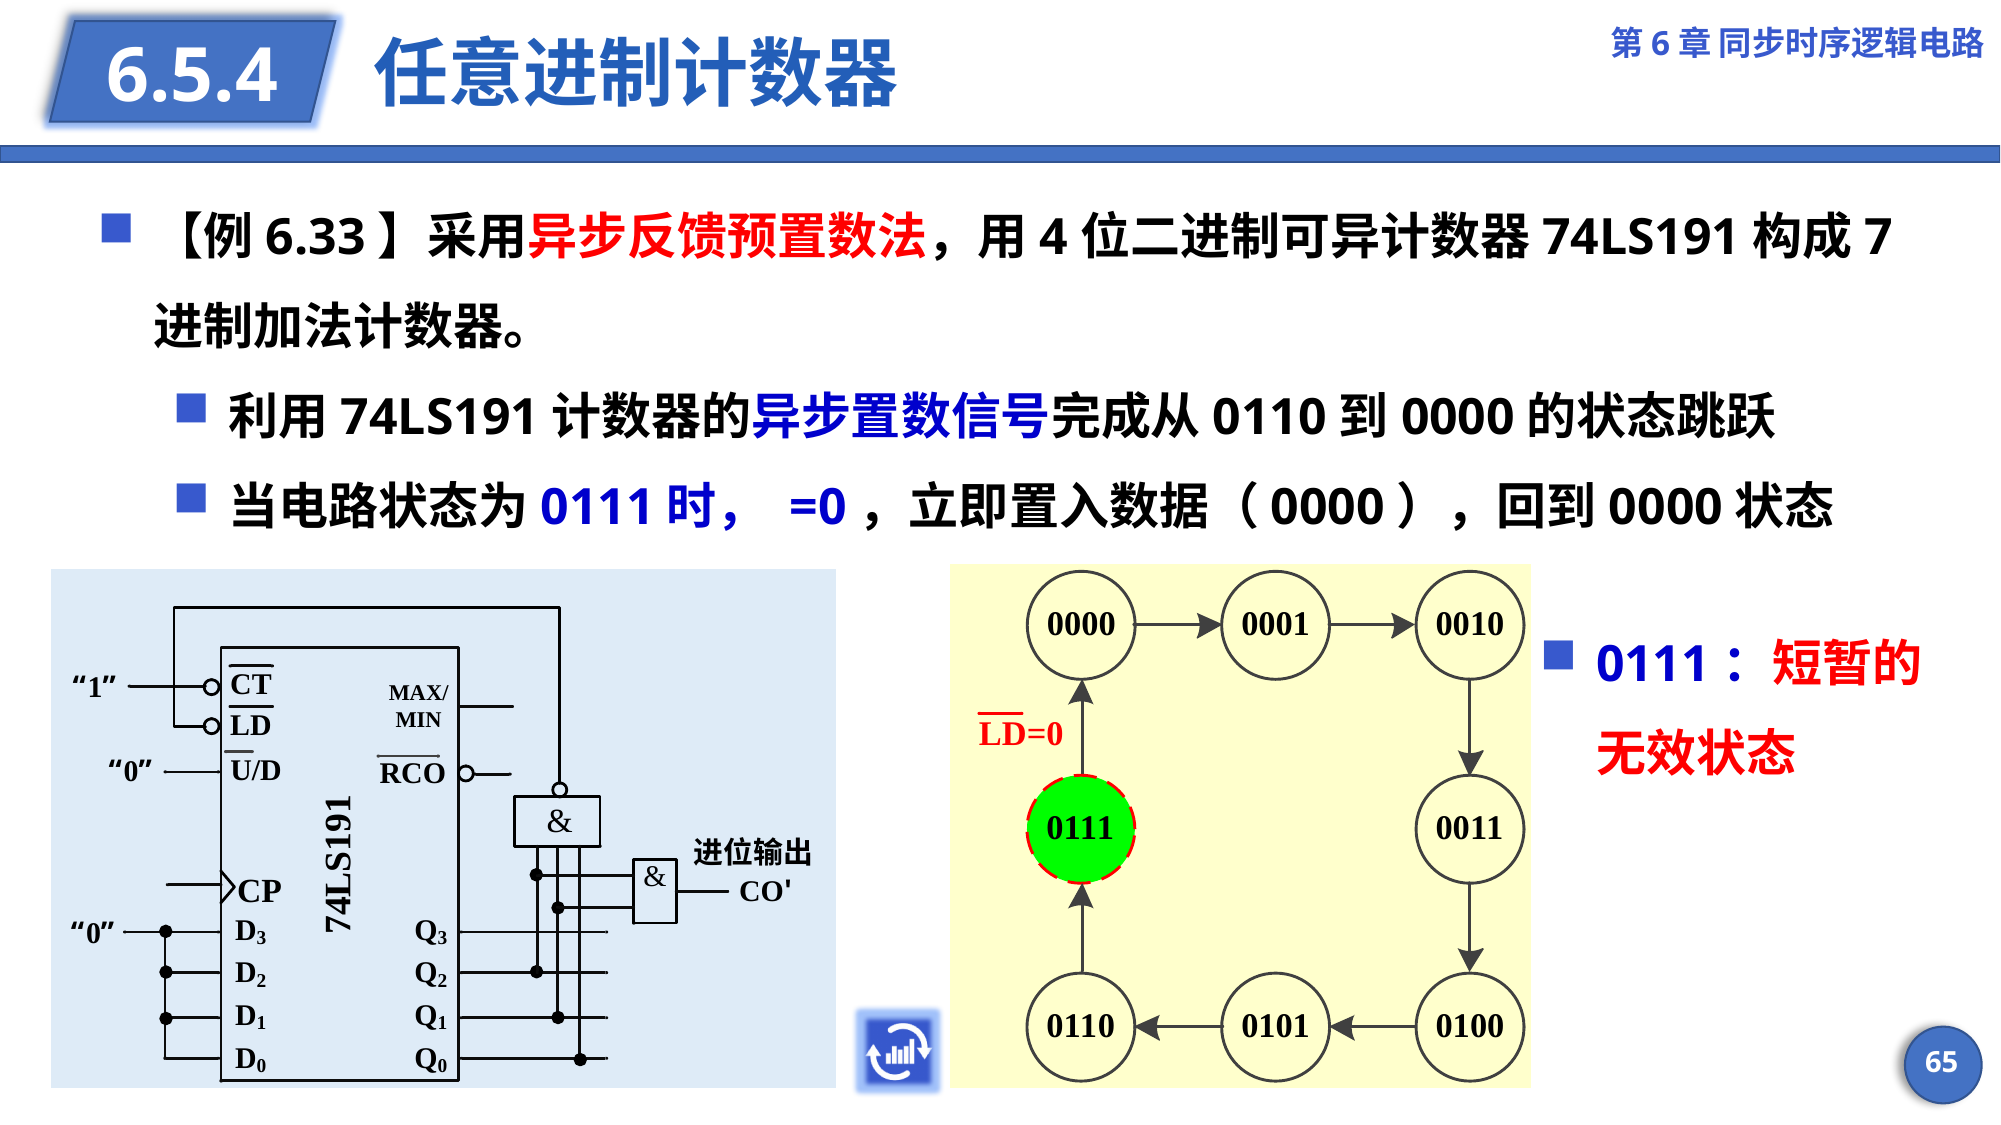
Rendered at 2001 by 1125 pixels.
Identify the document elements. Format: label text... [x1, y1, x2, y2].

title 任意进制计数器 [358, 16, 1391, 137]
text_box 0111：短暂的无效状态 [1532, 594, 1950, 789]
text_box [50, 568, 837, 1089]
text_box 6.5.4 [48, 20, 337, 123]
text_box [950, 564, 1532, 1089]
slide_number 65 [1895, 1033, 1989, 1094]
picture [861, 1014, 936, 1089]
footer 第6章 同步时序逻辑电路 [1581, 0, 2000, 84]
